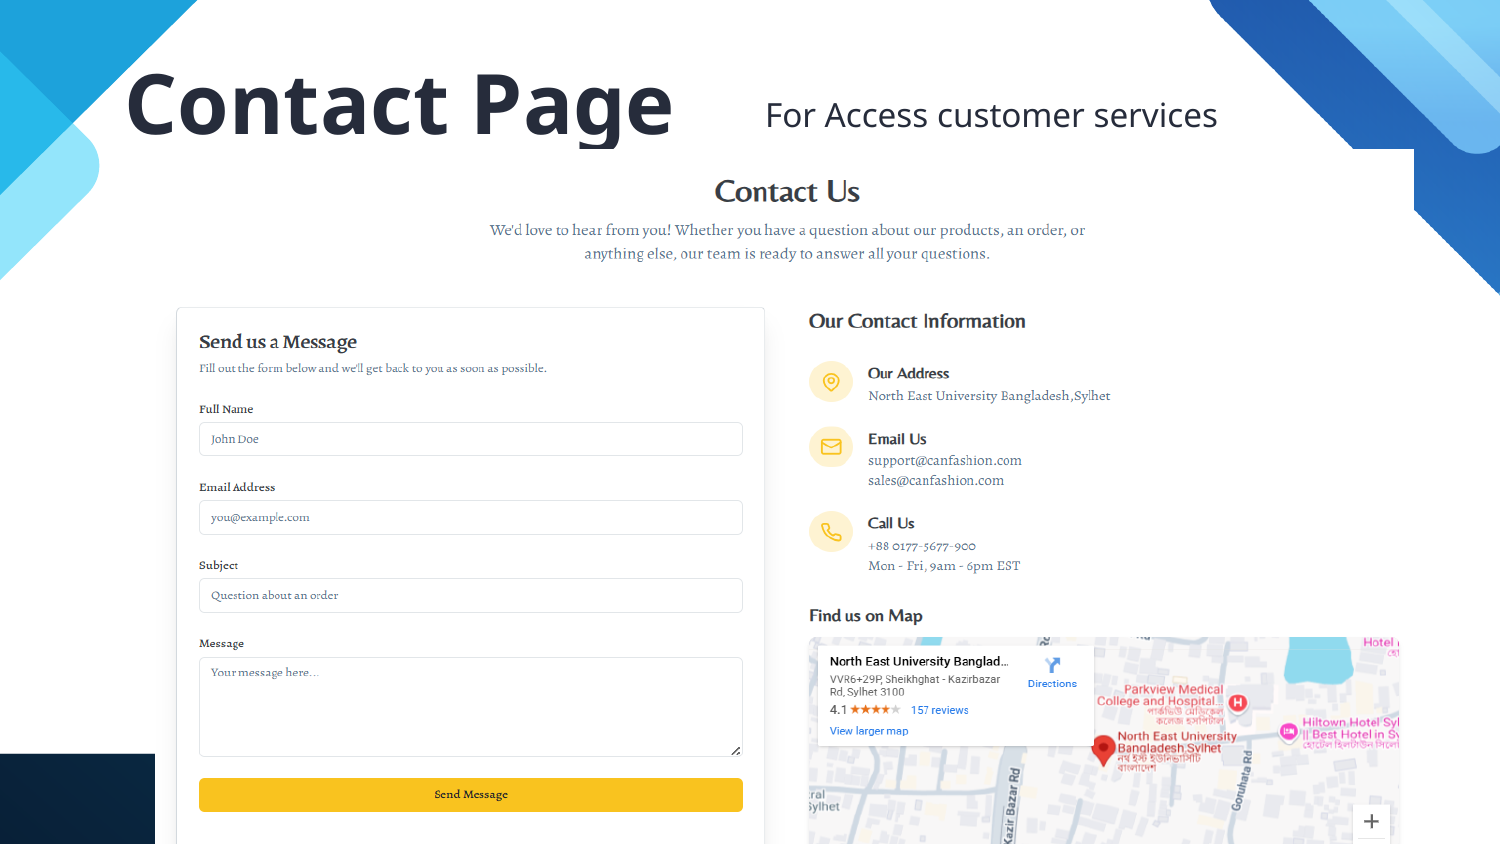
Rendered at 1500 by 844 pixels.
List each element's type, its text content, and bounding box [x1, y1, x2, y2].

picture [0, 0, 1500, 844]
subtitle For Access customer services [750, 79, 1172, 148]
title Contact Page [109, 36, 785, 216]
